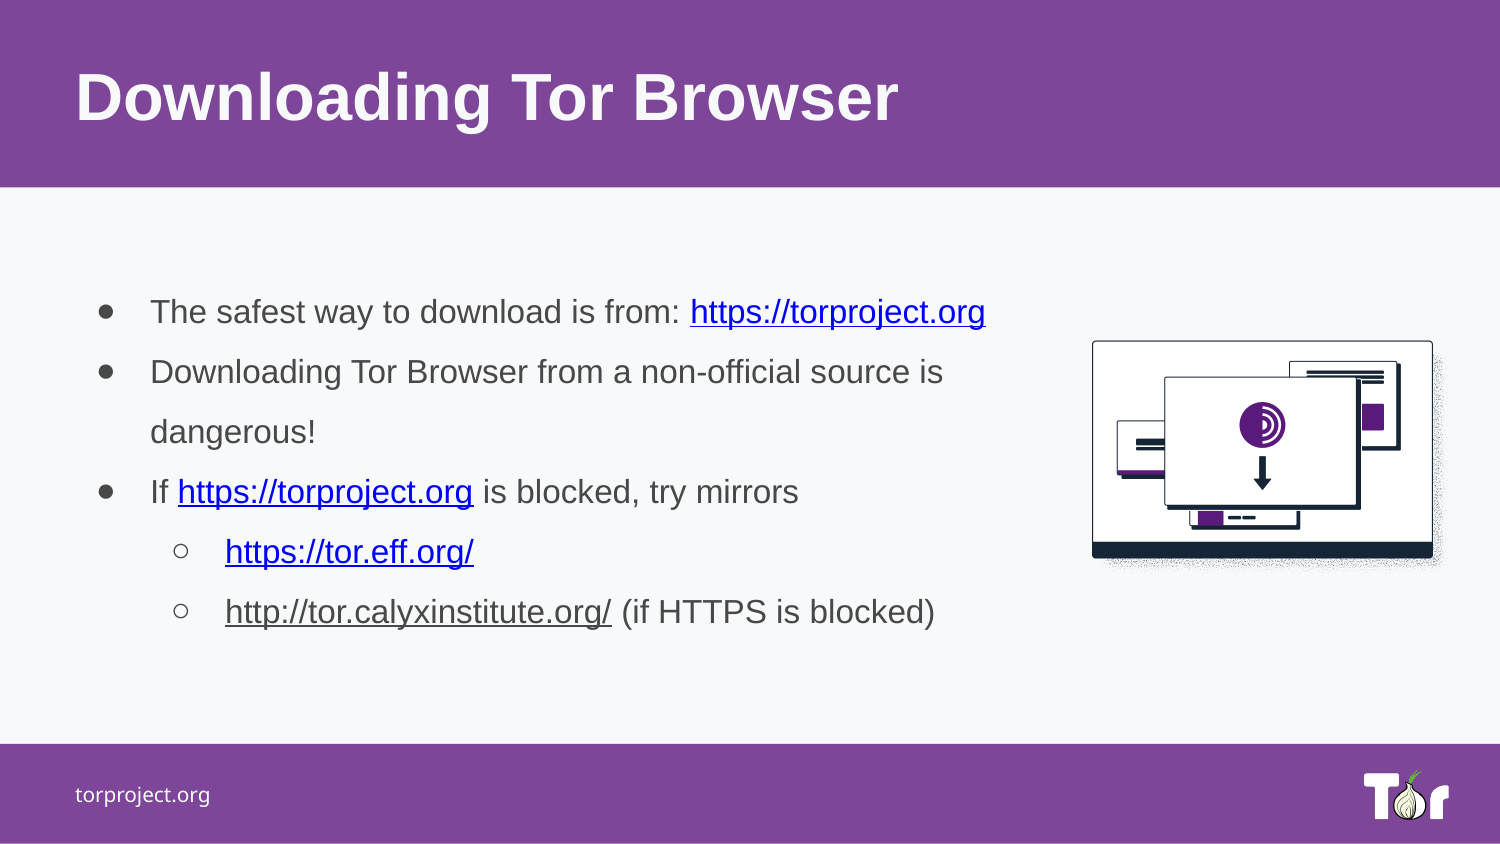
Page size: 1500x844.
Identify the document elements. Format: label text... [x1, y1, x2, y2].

text_box Downloading Tor Browser [74, 46, 1436, 141]
picture [1364, 768, 1449, 820]
text_box The safest way to download is from: https://torproject.org Downloading Tor Browser from a non-official source is dangerous! If https://torproject.org is blocked, try mirrors https://tor.eff.org/ http://tor.calyxinstitute.org/ (if HTTPS is blocked) [74, 187, 1080, 713]
picture [1062, 250, 1463, 650]
